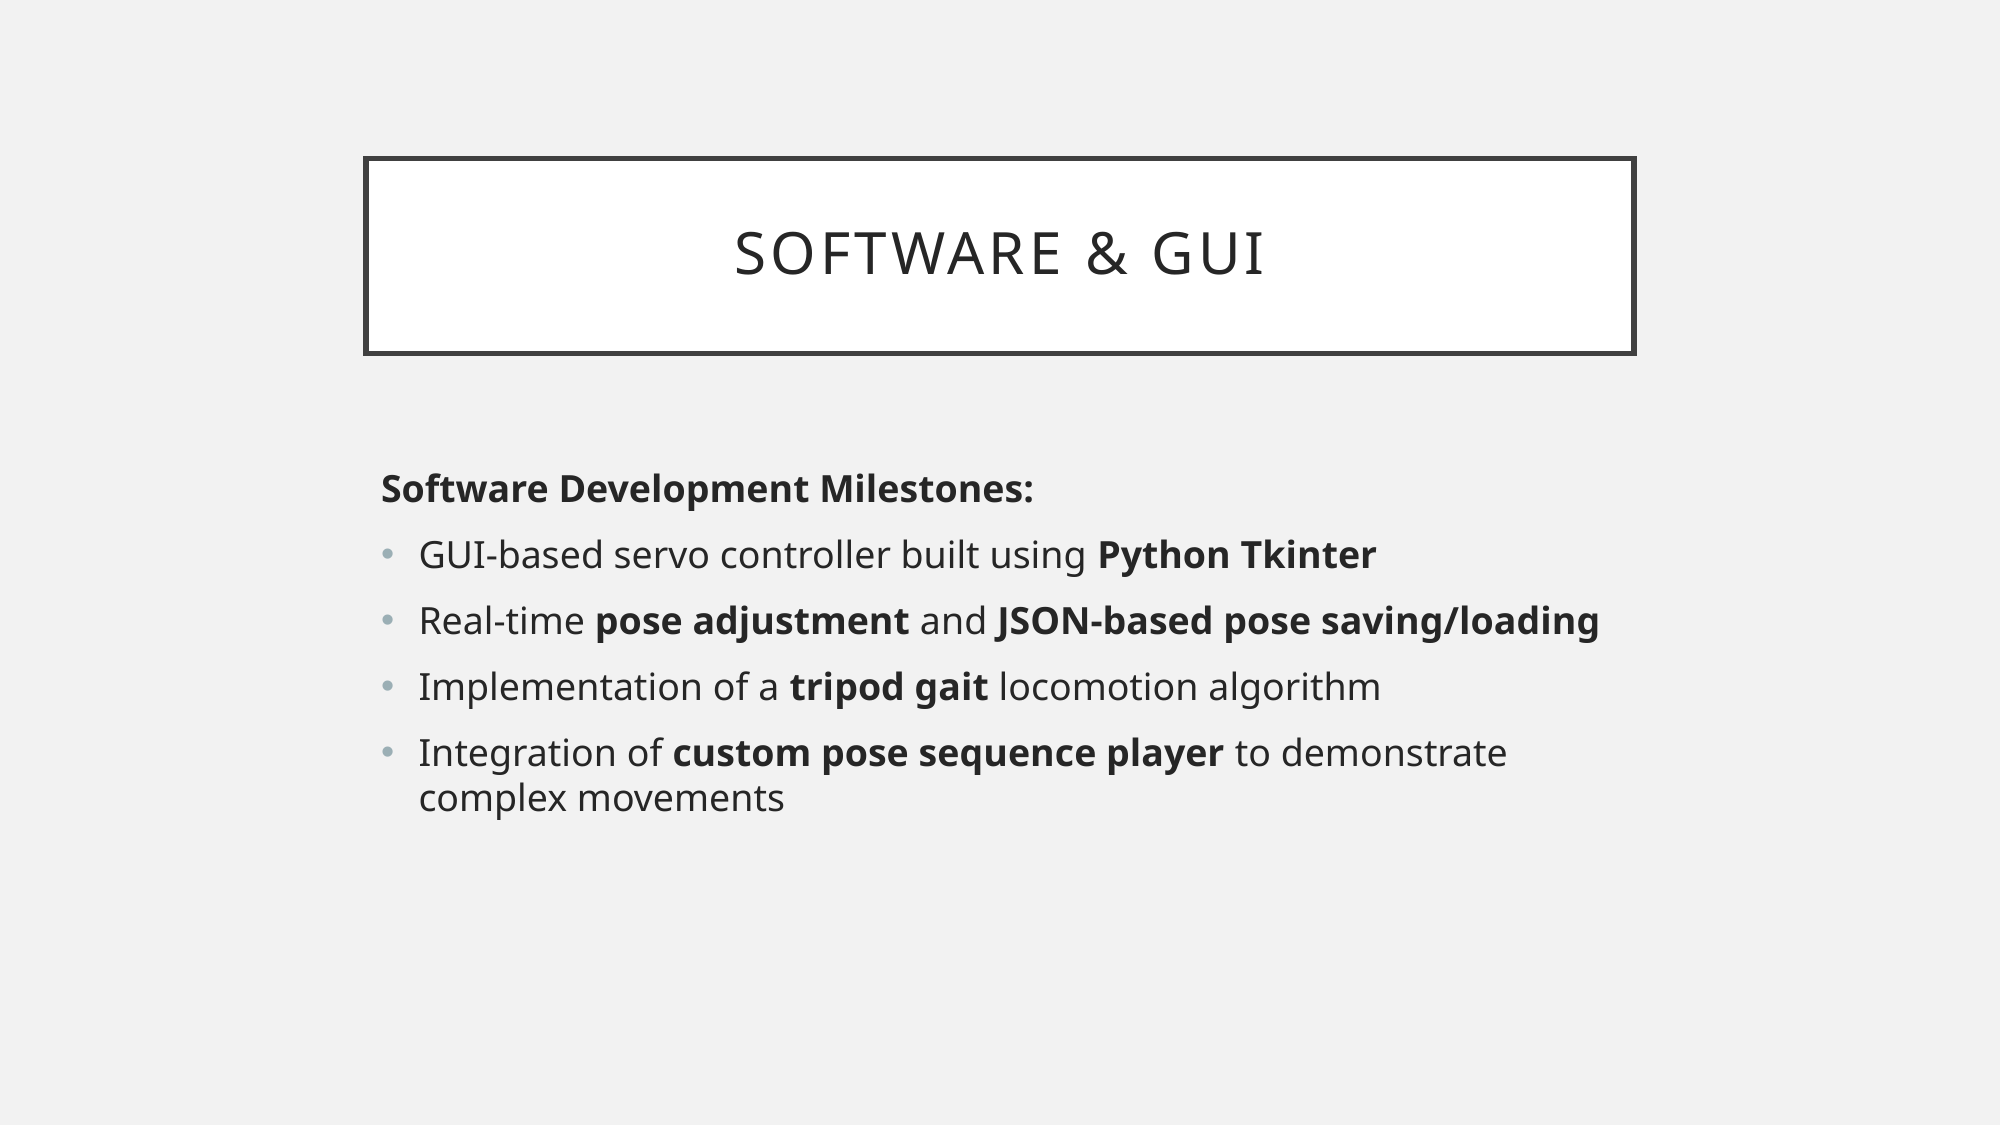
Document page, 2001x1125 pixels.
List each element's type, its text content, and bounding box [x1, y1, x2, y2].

title Software & GUI [363, 156, 1637, 356]
list Software Development Milestones: GUI-based servo controller built using Python Tkinter Real-time pose adjustment and JSON-based pose saving/loading Implementation of a tripod gait locomotion algorithm Integration of custom pose sequence player to demonstrate complex movements [366, 457, 1634, 967]
